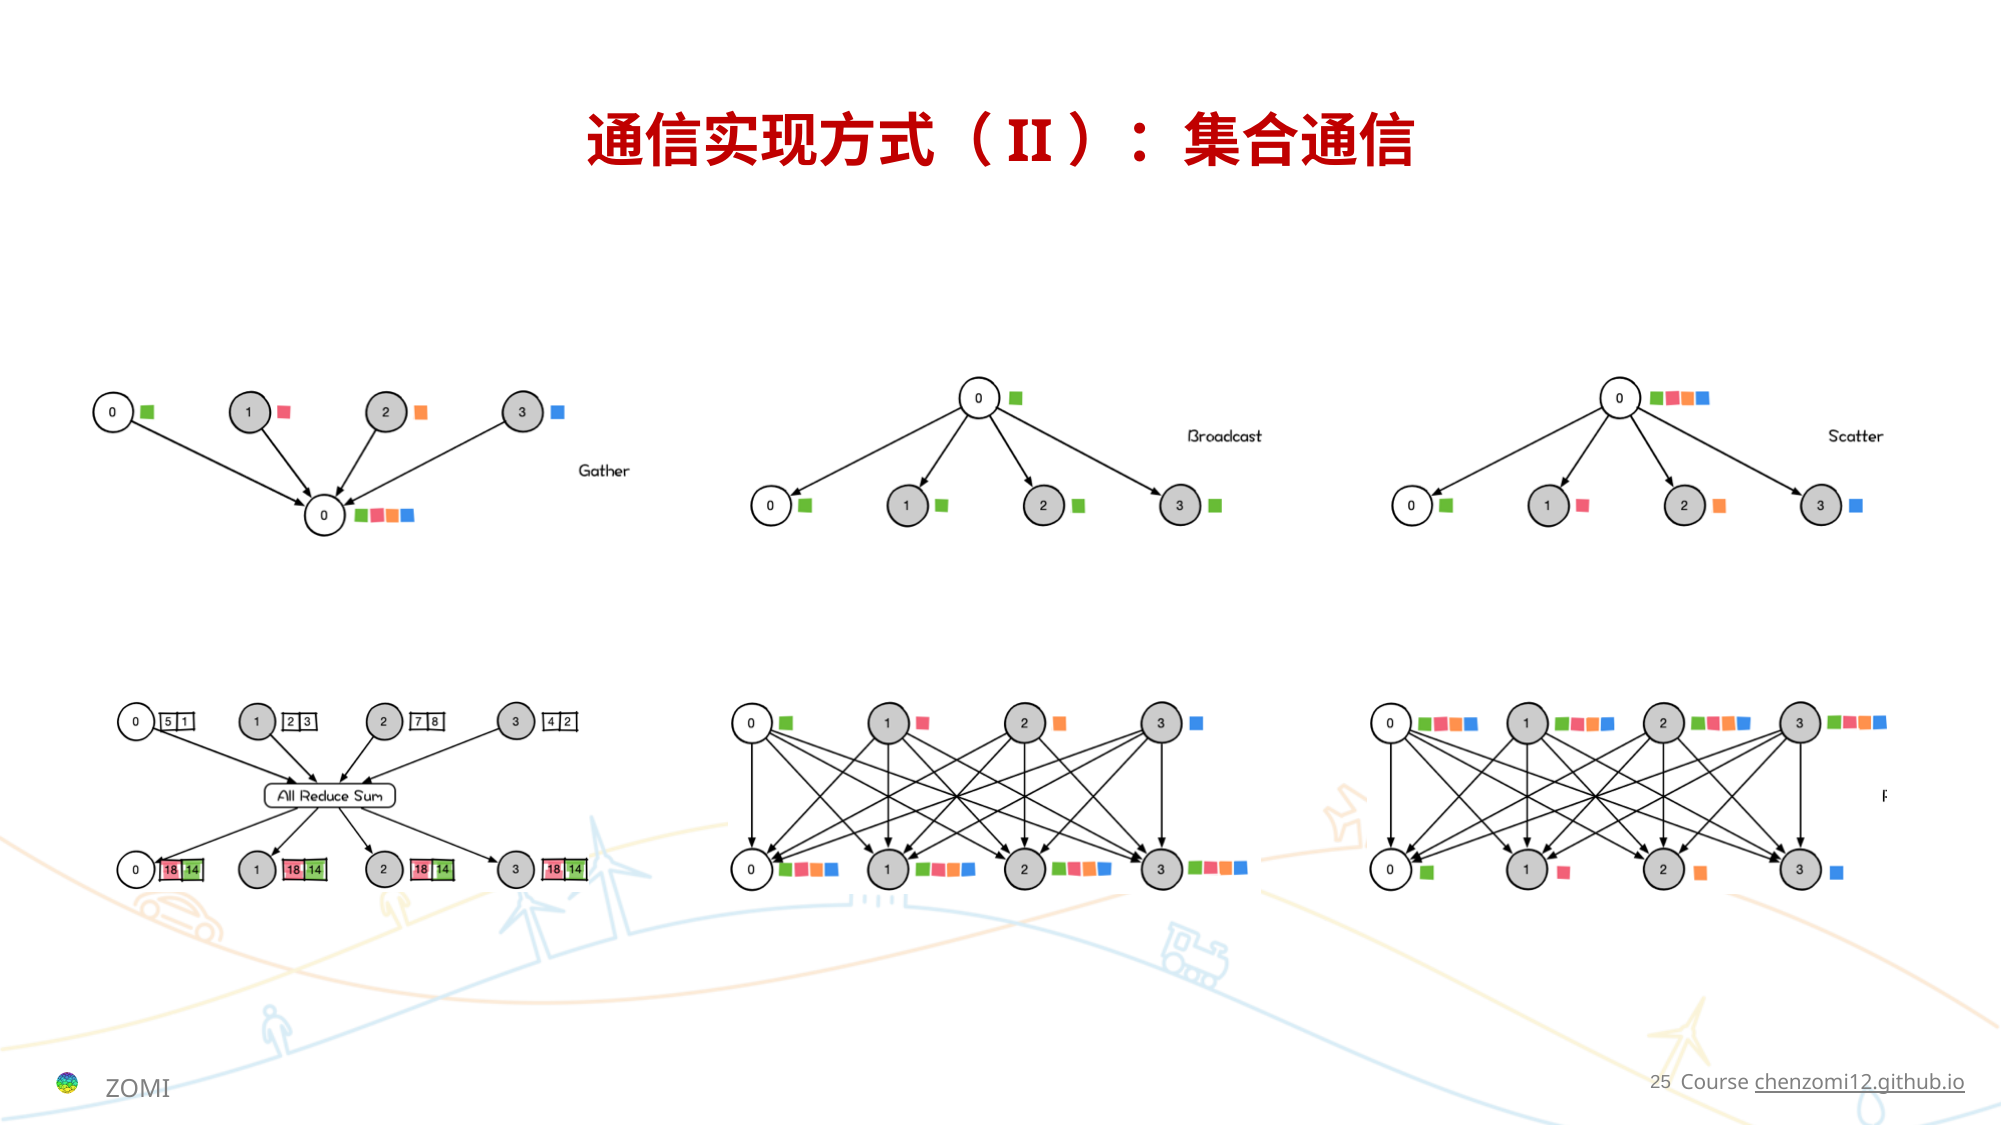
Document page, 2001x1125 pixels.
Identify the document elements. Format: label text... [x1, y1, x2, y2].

picture [114, 699, 589, 893]
picture [57, 1073, 77, 1093]
title 通信实现方式（II）：集合通信 [102, 90, 1901, 187]
picture [747, 374, 1267, 531]
picture [90, 388, 635, 540]
picture [1366, 699, 1887, 894]
picture [1389, 374, 1888, 531]
picture [728, 699, 1261, 894]
